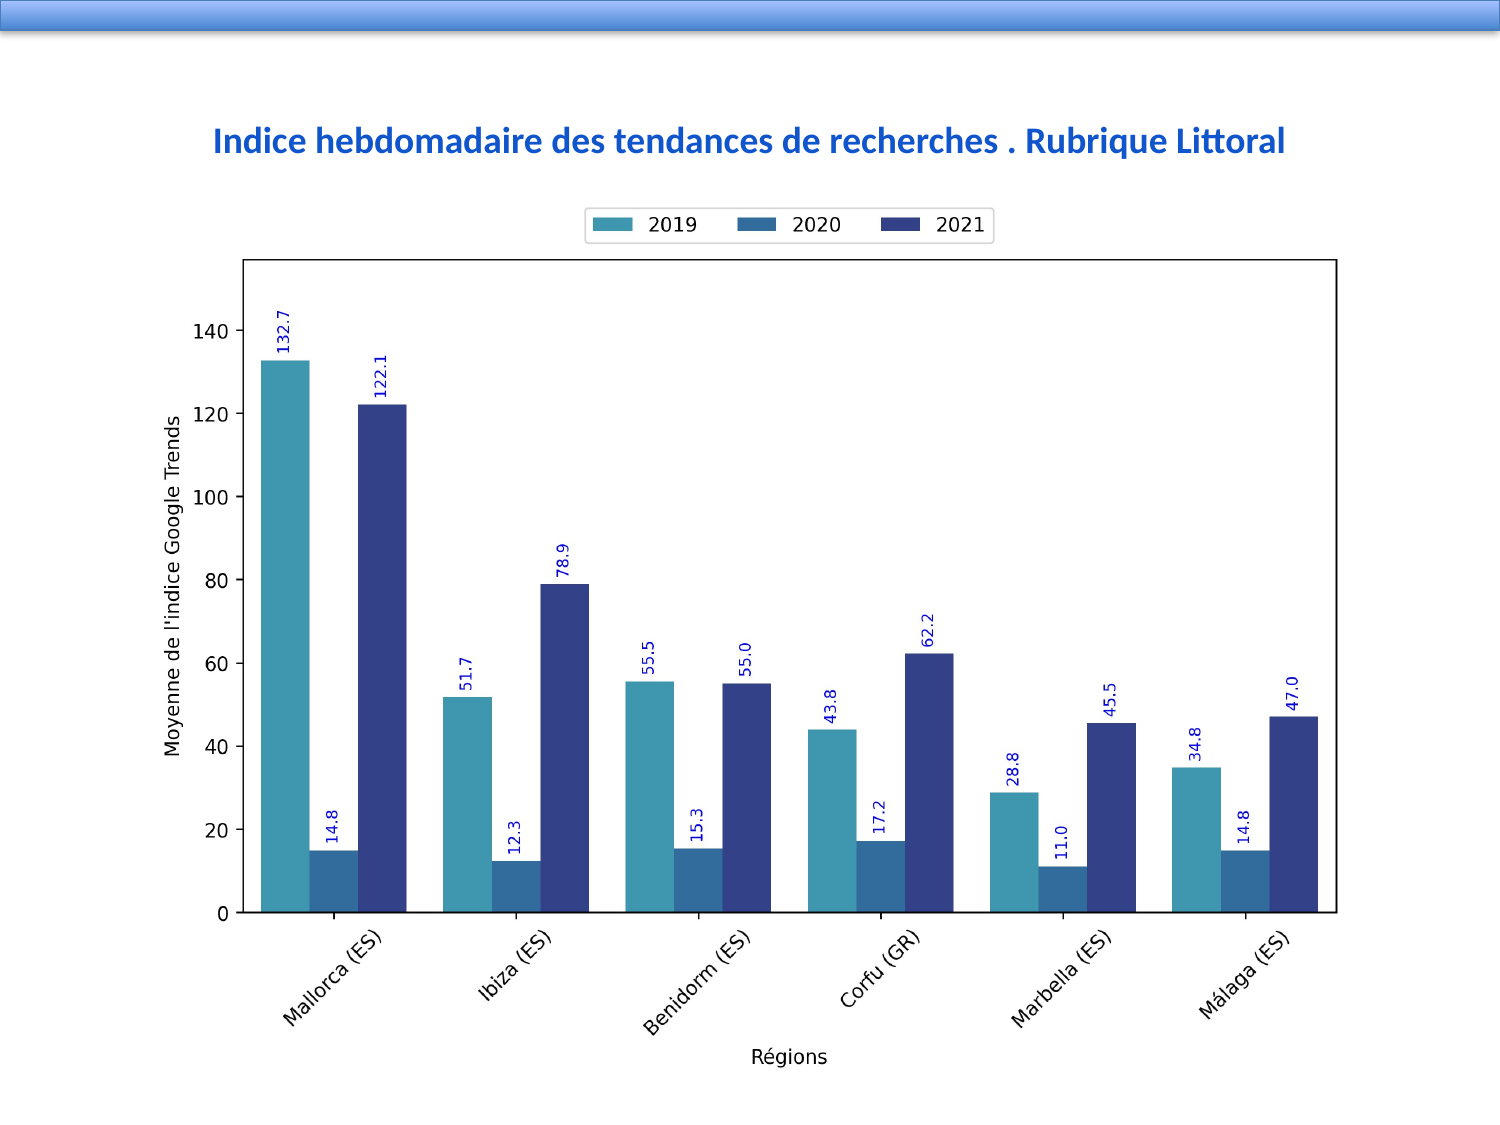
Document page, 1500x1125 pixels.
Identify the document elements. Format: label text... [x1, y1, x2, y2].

picture [149, 194, 1351, 1081]
title Indice hebdomadaire des tendances de recherches . Rubrique Littoral [75, 45, 1425, 233]
text_box [0, 0, 1500, 31]
